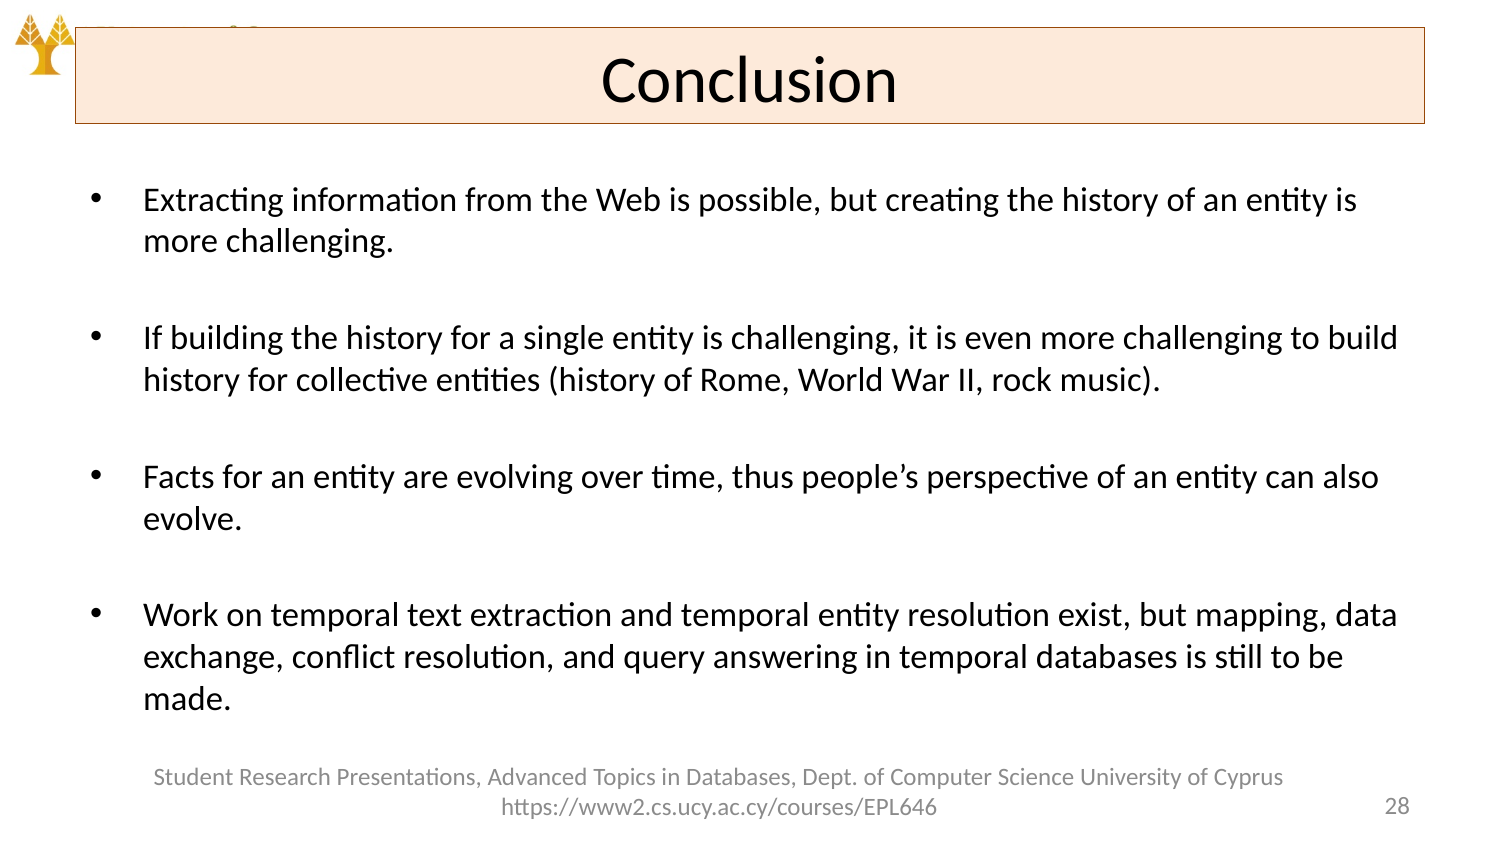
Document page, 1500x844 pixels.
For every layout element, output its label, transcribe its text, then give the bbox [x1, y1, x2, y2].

title Conclusion [75, 27, 1425, 124]
list Extracting information from the Web is possible, but creating the history of an entity is more challenging. If building the history for a single entity is challenging, it is even more challenging to build history for collective entities (history of Rome, World War II, rock music). Facts for an entity are evolving over time, thus people’s perspective of an entity can also evolve. Work on temporal text extraction and temporal entity resolution exist, but mapping, data exchange, conﬂict resolution, and query answering in temporal databases is still to be made. [75, 169, 1425, 726]
slide_number 28 [1074, 782, 1425, 827]
picture [0, 0, 340, 131]
footer Student Research Presentations, Advanced Topics in Databases, Dept. of Computer Science University of Cyprus https://www2.cs.ucy.ac.cy/courses/EPL646 [75, 753, 1365, 827]
